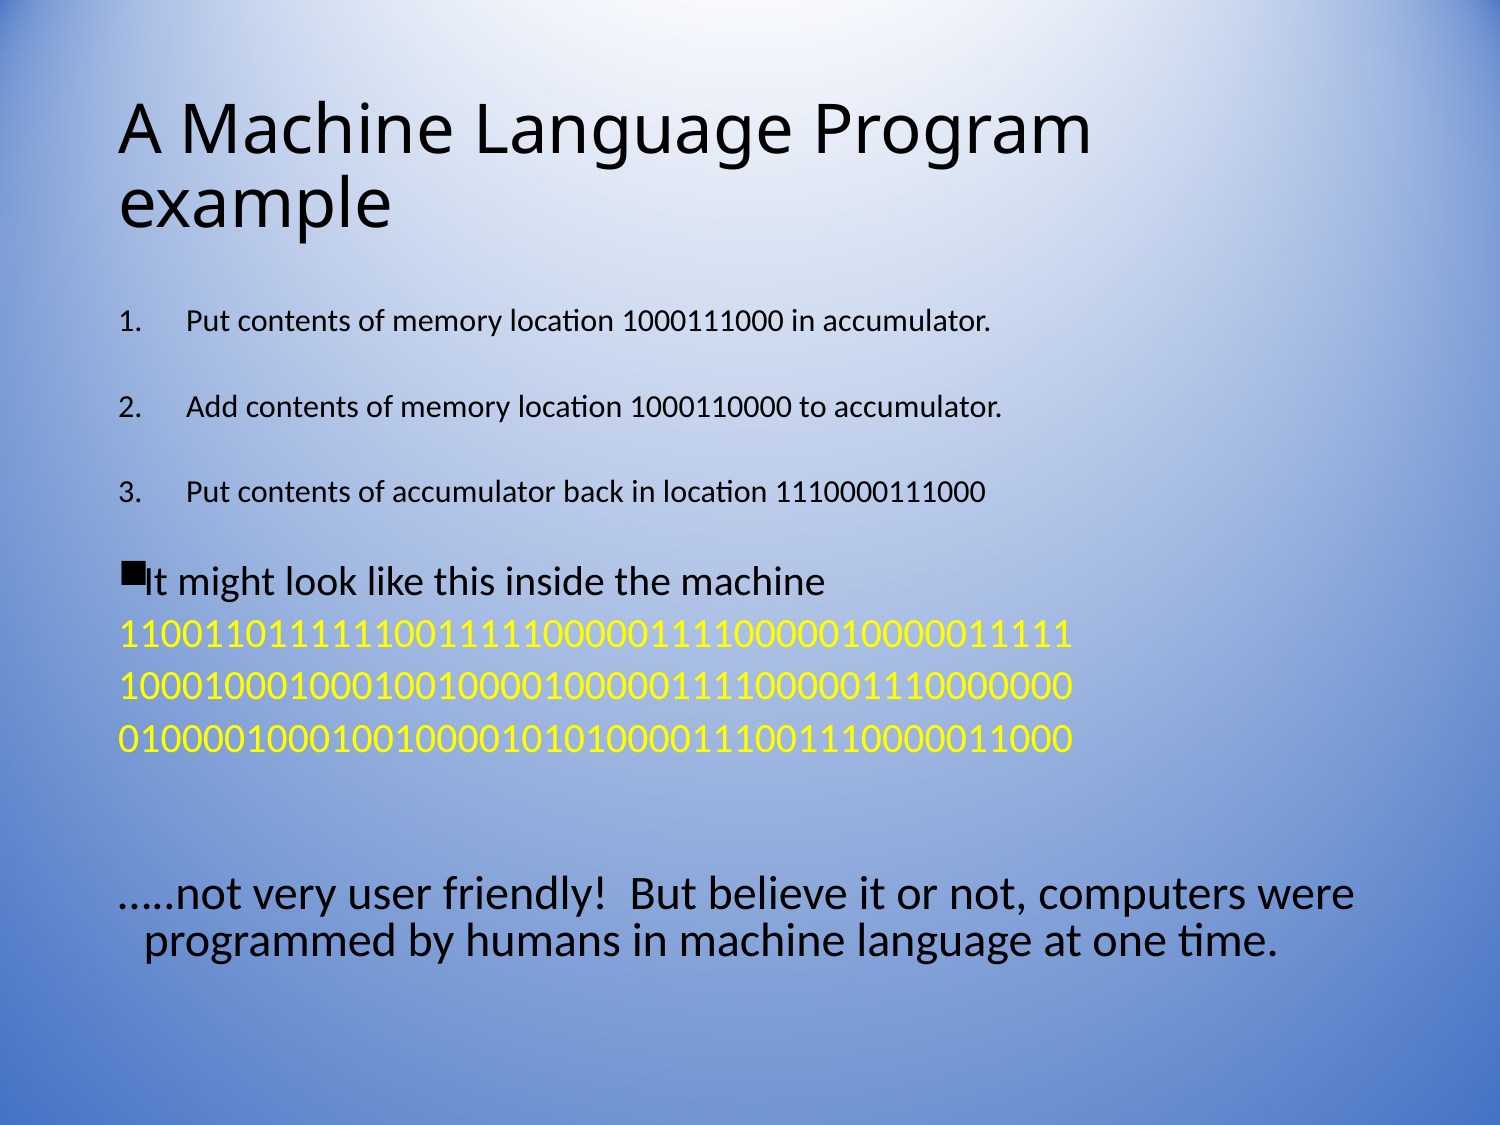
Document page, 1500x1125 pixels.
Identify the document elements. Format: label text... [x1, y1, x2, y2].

picture [0, 0, 1500, 1125]
title A Machine Language Program example [103, 59, 1397, 278]
list Put contents of memory location 1000111000 in accumulator. Add contents of memory location 1000110000 to accumulator. Put contents of accumulator back in location 1110000111000 It might look like this inside the machine 110011011111100111110000011110000010000011111 100010001000100100001000001111000001110000000 010000100010010000101010000111001110000011000 …..not very user friendly! But believe it or not, computers were programmed by humans in machine language at one time. [103, 299, 1397, 1014]
